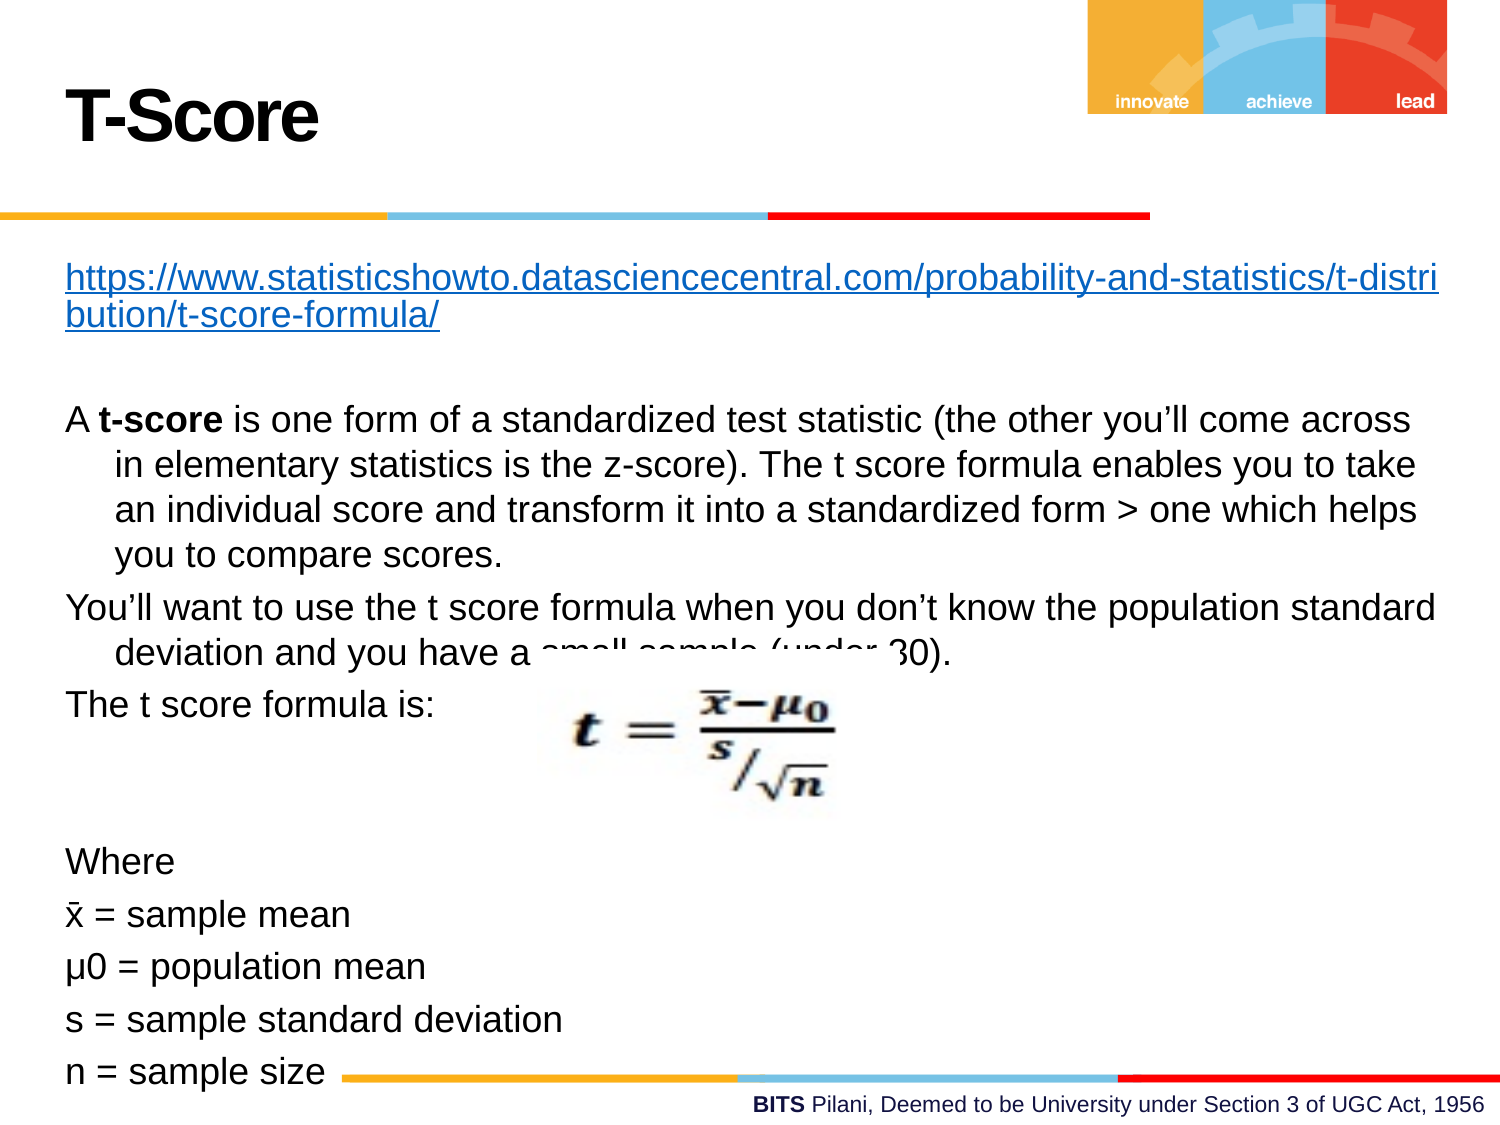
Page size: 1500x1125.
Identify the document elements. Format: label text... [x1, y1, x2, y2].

picture [537, 649, 900, 835]
list T-Score [50, 24, 1088, 213]
list https://www.statisticshowto.datasciencecentral.com/probability-and-statistics/t-distribution/t-score-formula/ A t-score is one form of a standardized test statistic (the other you’ll come across in elementary statistics is the z-score). The t score formula enables you to take an individual score and transform it into a standardized form > one which helps you to compare scores. You’ll want to use the t score formula when you don’t know the population standard deviation and you have a small sample (under 30). The t score formula is: Where x̄ = sample mean μ0 = population mean s = sample standard deviation n = sample size [50, 245, 1463, 1063]
picture [1087, 0, 1448, 114]
